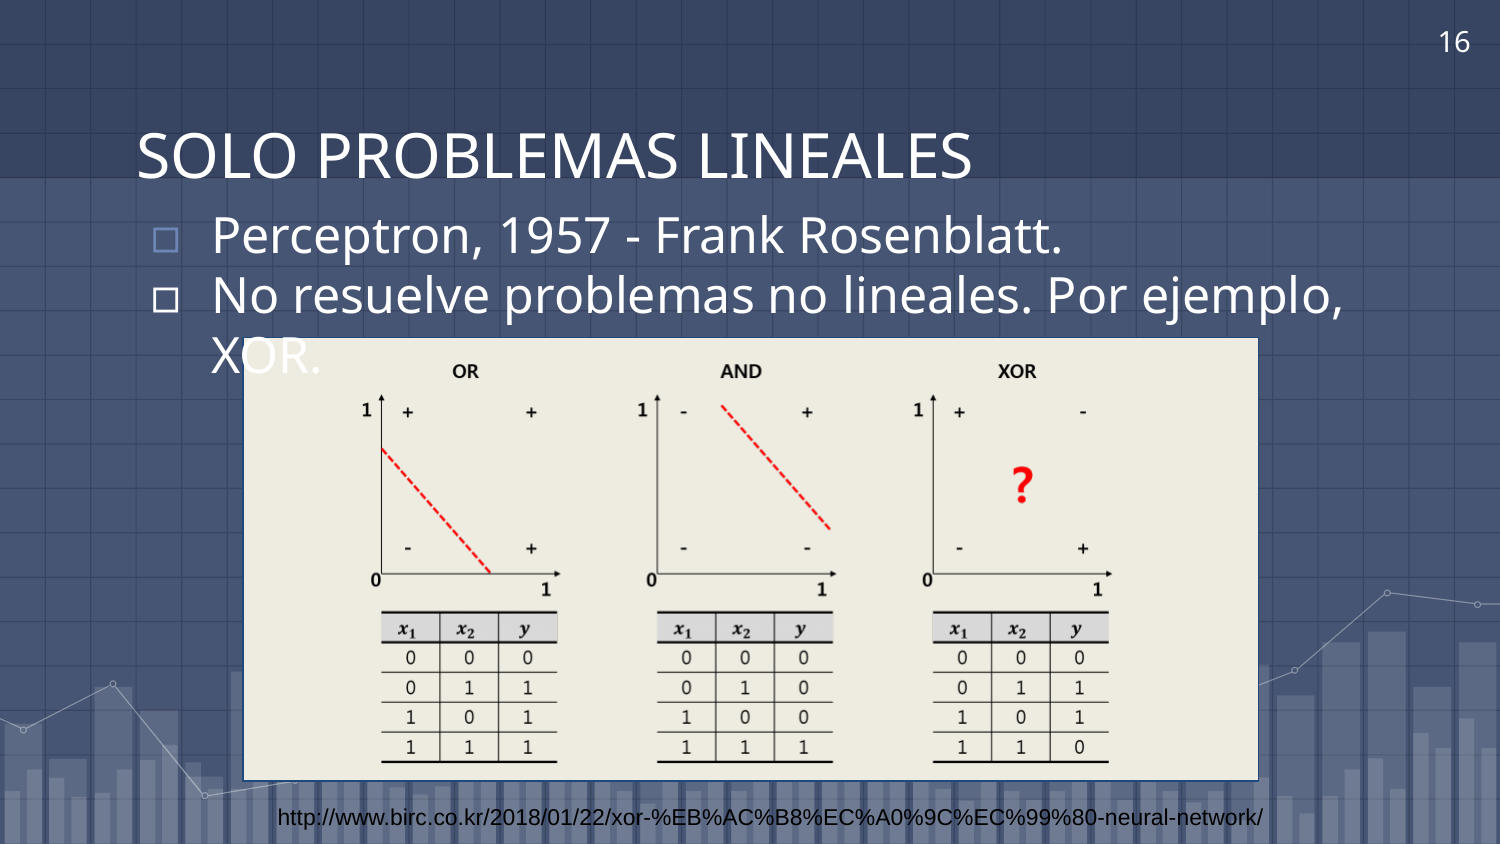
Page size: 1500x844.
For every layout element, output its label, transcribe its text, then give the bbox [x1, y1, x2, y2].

text_box 16 [1408, 0, 1500, 88]
text_box SOLO PROBLEMAS LINEALES [121, 65, 1383, 189]
text_box http://www.birc.co.kr/2018/01/22/xor-%EB%AC%B8%EC%A0%9C%EC%99%80-neural-network/ [262, 787, 1302, 844]
text_box [242, 380, 1259, 782]
picture [349, 354, 1119, 769]
text_box Perceptron, 1957 - Frank Rosenblatt. No resuelve problemas no lineales. Por ejemplo, XOR. [121, 189, 1383, 380]
